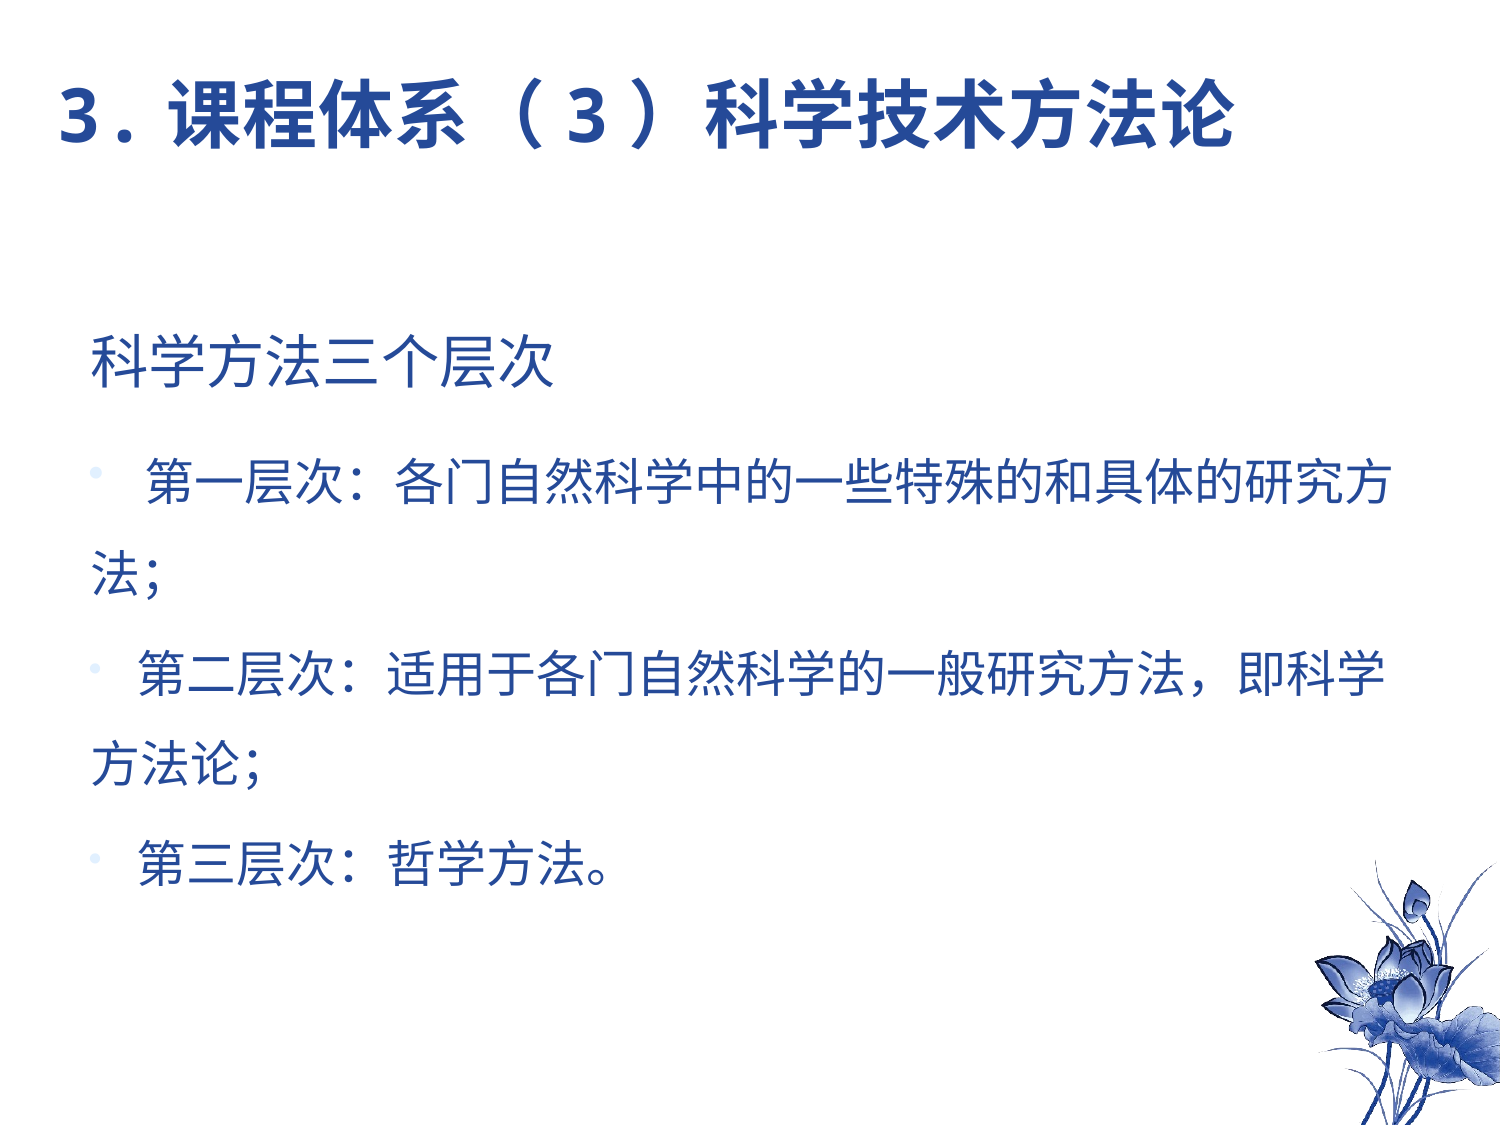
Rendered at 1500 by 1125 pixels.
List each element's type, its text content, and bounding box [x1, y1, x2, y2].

text_box 3.课程体系（3）科学技术方法论 [41, 52, 1392, 173]
picture [1294, 833, 1500, 1125]
list 科学方法三个层次 第一层次：各门自然科学中的一些特殊的和具体的研究方法； 第二层次：适用于各门自然科学的一般研究方法，即科学方法论； 第三层次：哲学方法。 [75, 262, 1425, 1005]
